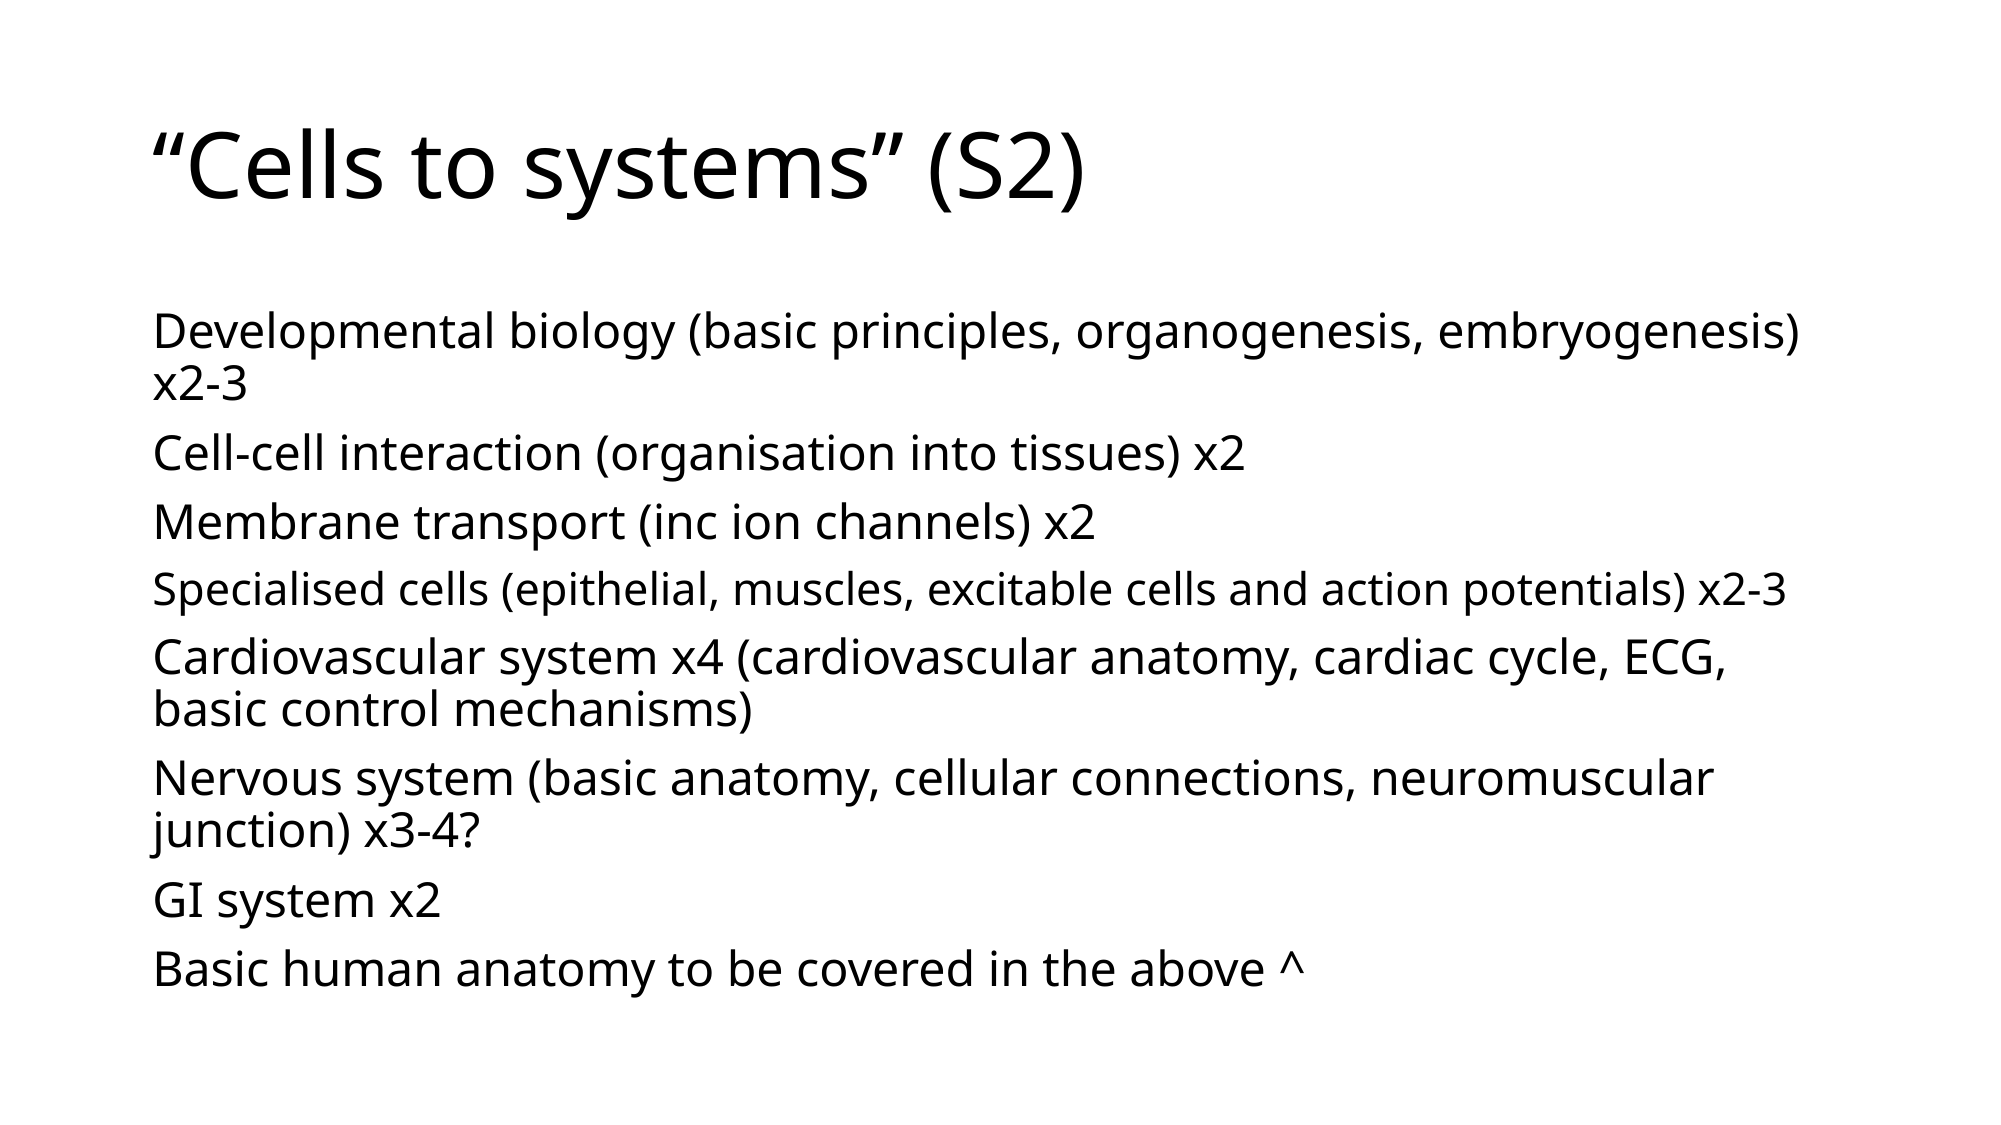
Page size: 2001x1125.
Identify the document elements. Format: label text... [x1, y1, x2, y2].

list Developmental biology (basic principles, organogenesis, embryogenesis) x2-3 Cell-cell interaction (organisation into tissues) x2 Membrane transport (inc ion channels) x2 Specialised cells (epithelial, muscles, excitable cells and action potentials) x2-3 Cardiovascular system x4 (cardiovascular anatomy, cardiac cycle, ECG, basic control mechanisms) Nervous system (basic anatomy, cellular connections, neuromuscular junction) x3-4? GI system x2 Basic human anatomy to be covered in the above ^ [137, 299, 1863, 1014]
title “Cells to systems” (S2) [137, 59, 1863, 278]
